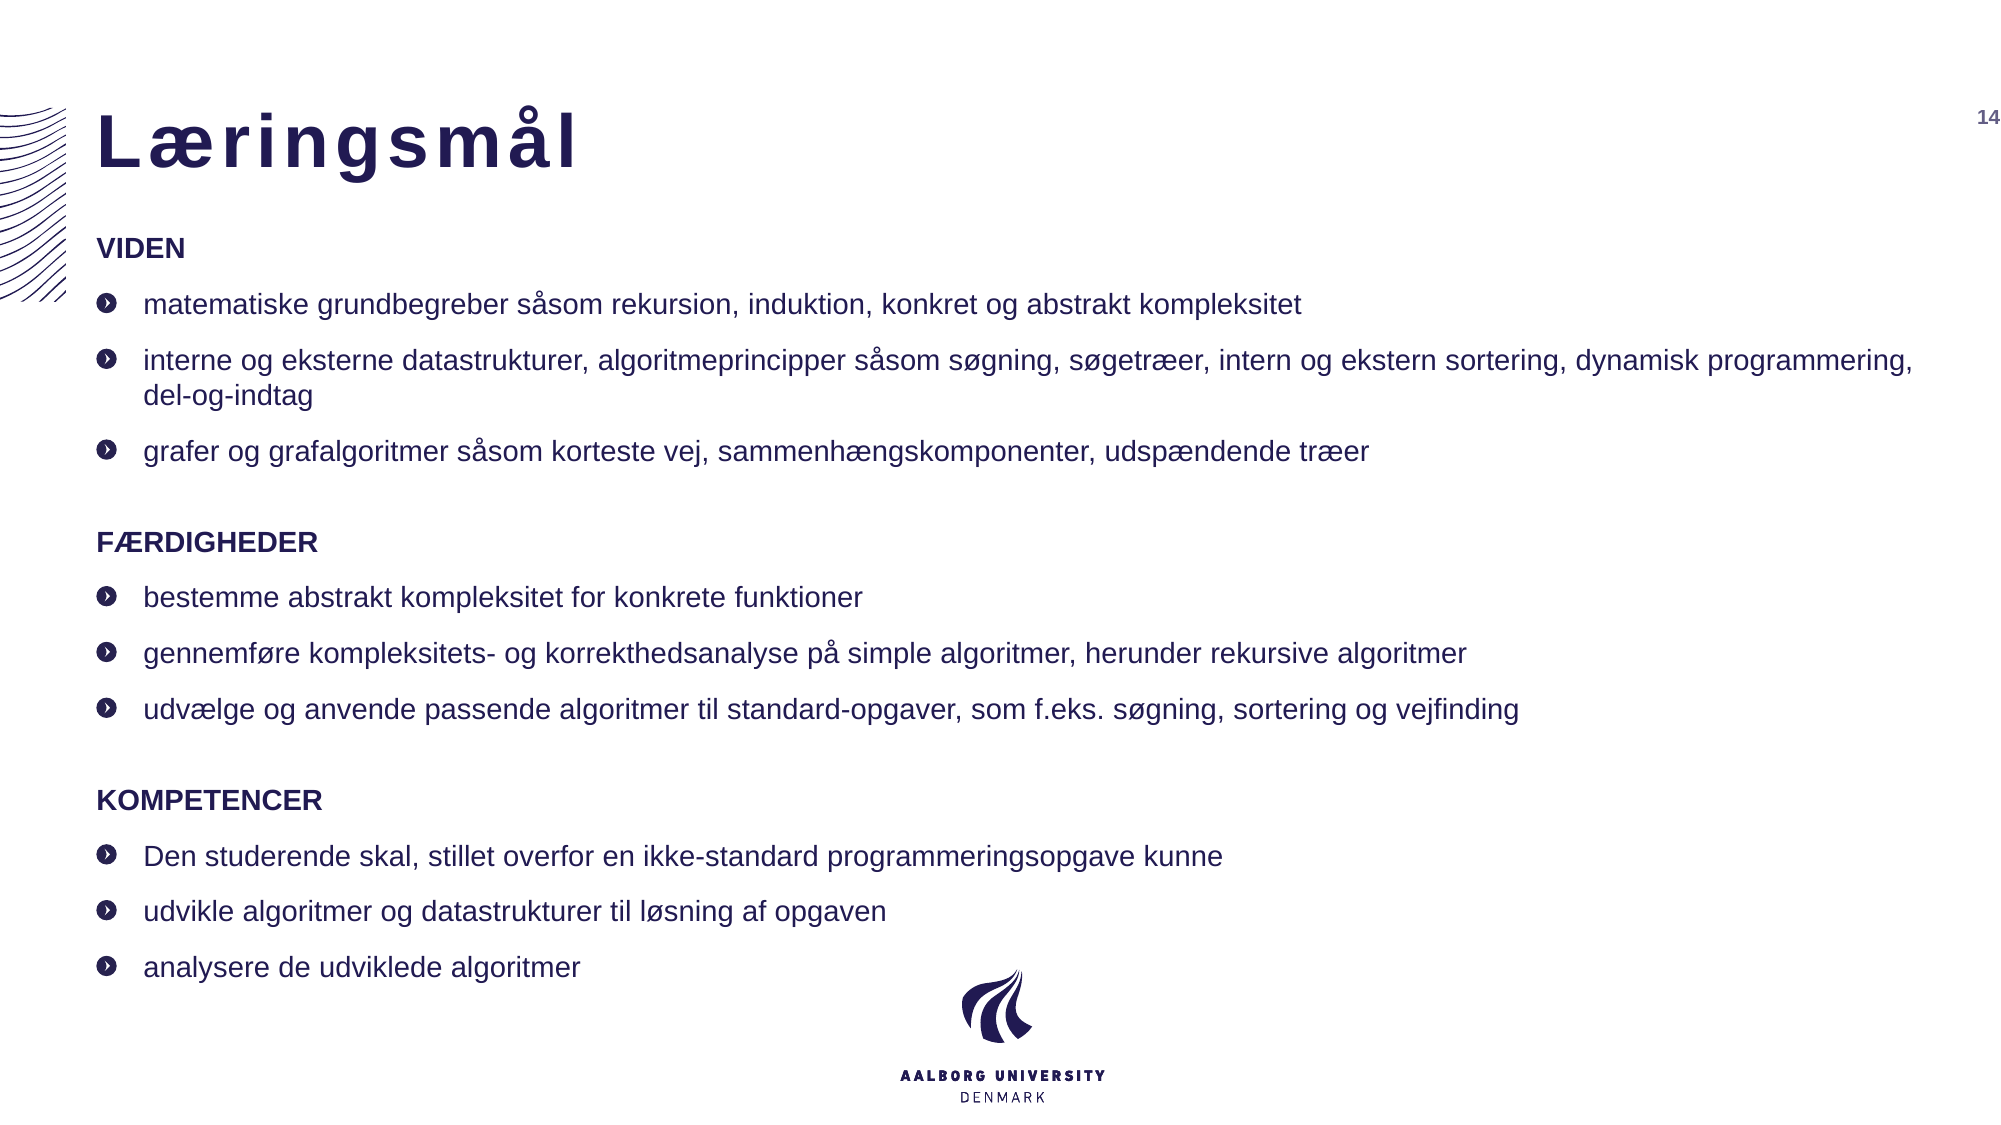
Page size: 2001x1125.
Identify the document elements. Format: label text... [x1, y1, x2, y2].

slide_number 14 [1906, 97, 2000, 135]
list VIDEN matematiske grundbegreber såsom rekursion, induktion, konkret og abstrakt kompleksitet interne og eksterne datastrukturer, algoritmeprincipper såsom søgning, søgetræer, intern og ekstern sortering, dynamisk programmering, del-og-indtag grafer og grafalgoritmer såsom korteste vej, sammenhængskomponenter, udspændende træer FÆRDIGHEDER bestemme abstrakt kompleksitet for konkrete funktioner gennemføre kompleksitets- og korrekthedsanalyse på simple algoritmer, herunder rekursive algoritmer udvælge og anvende passende algoritmer til standard-opgaver, som f.eks. søgning, sortering og vejfinding KOMPETENCER Den studerende skal, stillet overfor en ikke-standard programmeringsopgave kunne udvikle algoritmer og datastrukturer til løsning af opgaven analysere de udviklede algoritmer [96, 222, 1952, 978]
title Læringsmål [96, 60, 935, 222]
